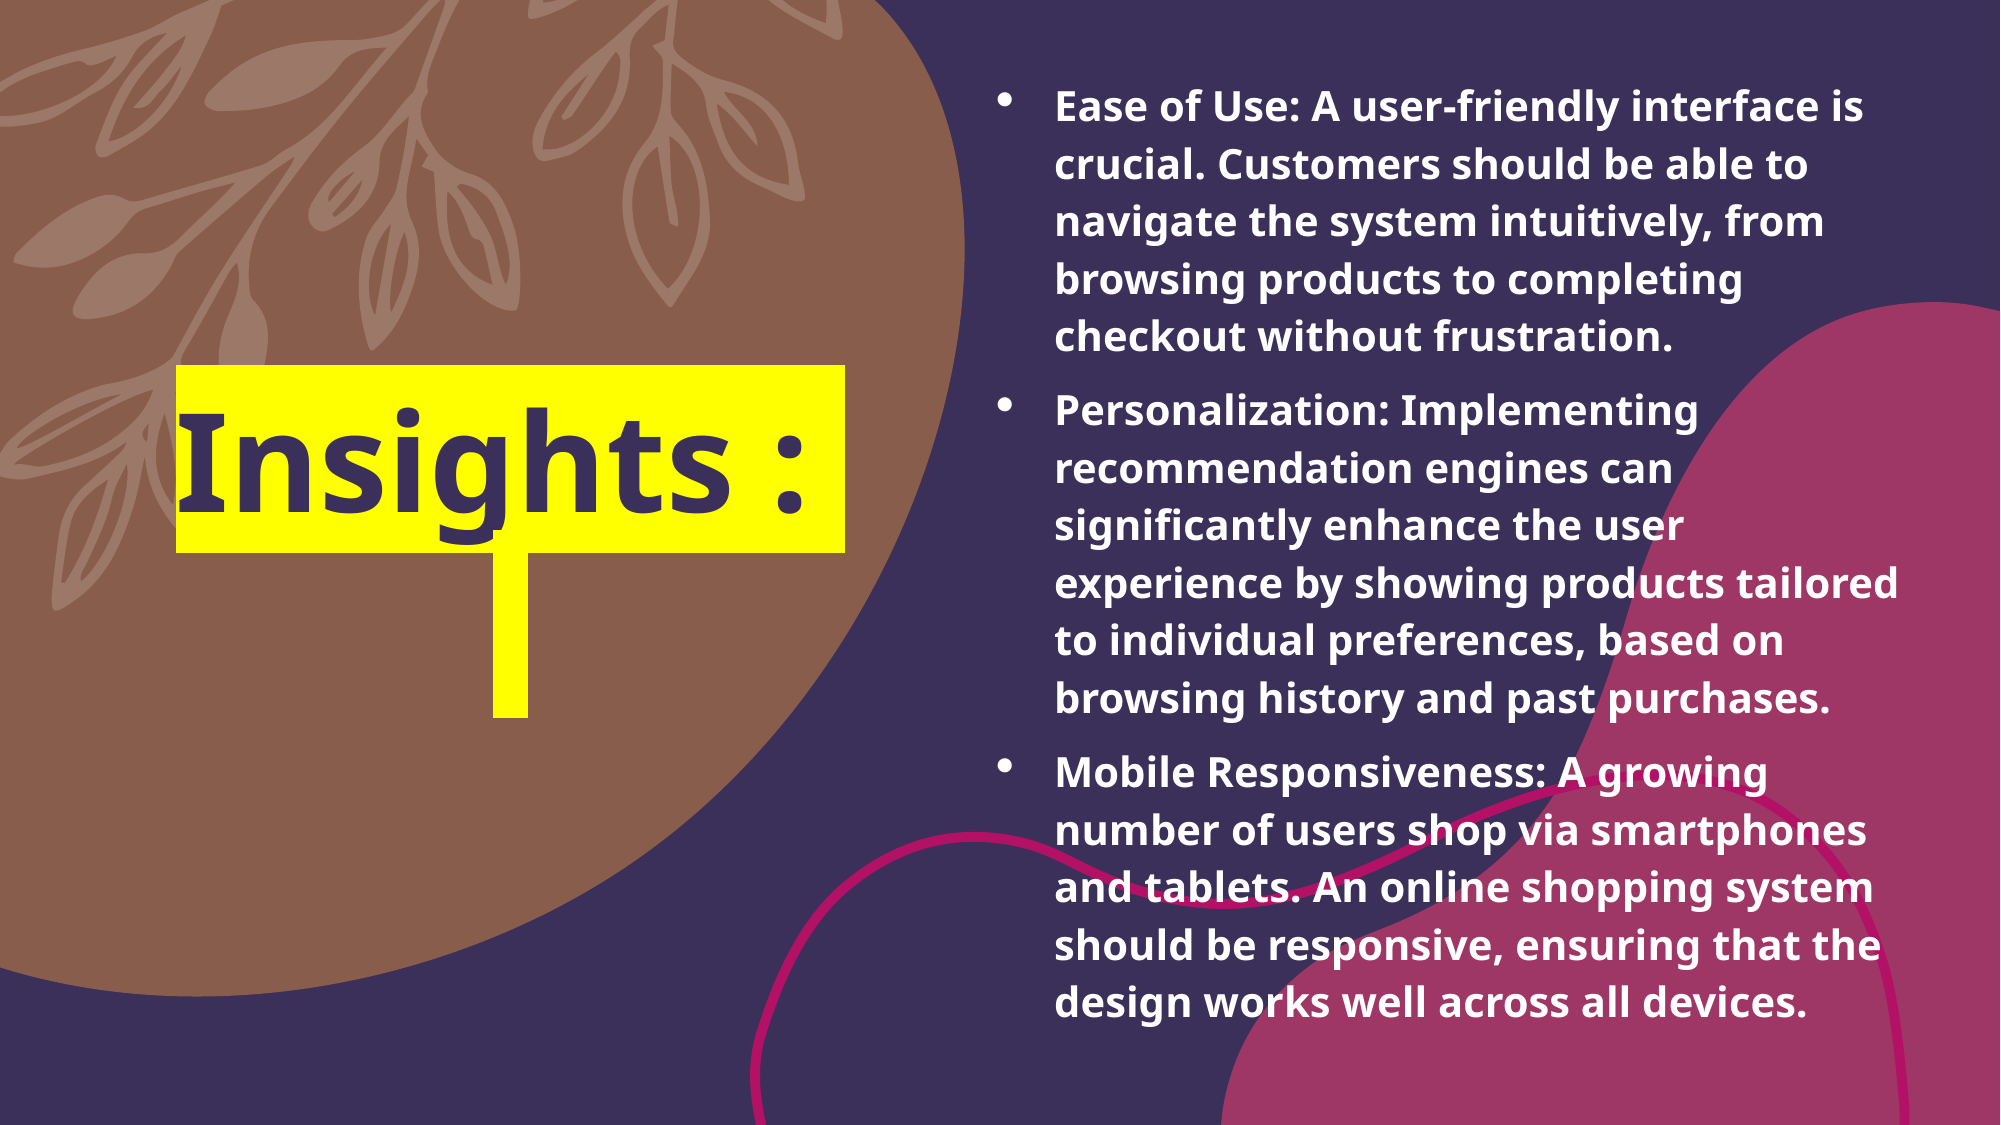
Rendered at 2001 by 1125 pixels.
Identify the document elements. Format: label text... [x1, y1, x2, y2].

title Insights : [150, 149, 872, 975]
text_box Ease of Use: A user-friendly interface is crucial. Customers should be able to navigate the system intuitively, from browsing products to completing checkout without frustration. Personalization: Implementing recommendation engines can significantly enhance the user experience by showing products tailored to individual preferences, based on browsing history and past purchases. Mobile Responsiveness: A growing number of users shop via smartphones and tablets. An online shopping system should be responsive, ensuring that the design works well across all devices. [983, 65, 1938, 1034]
